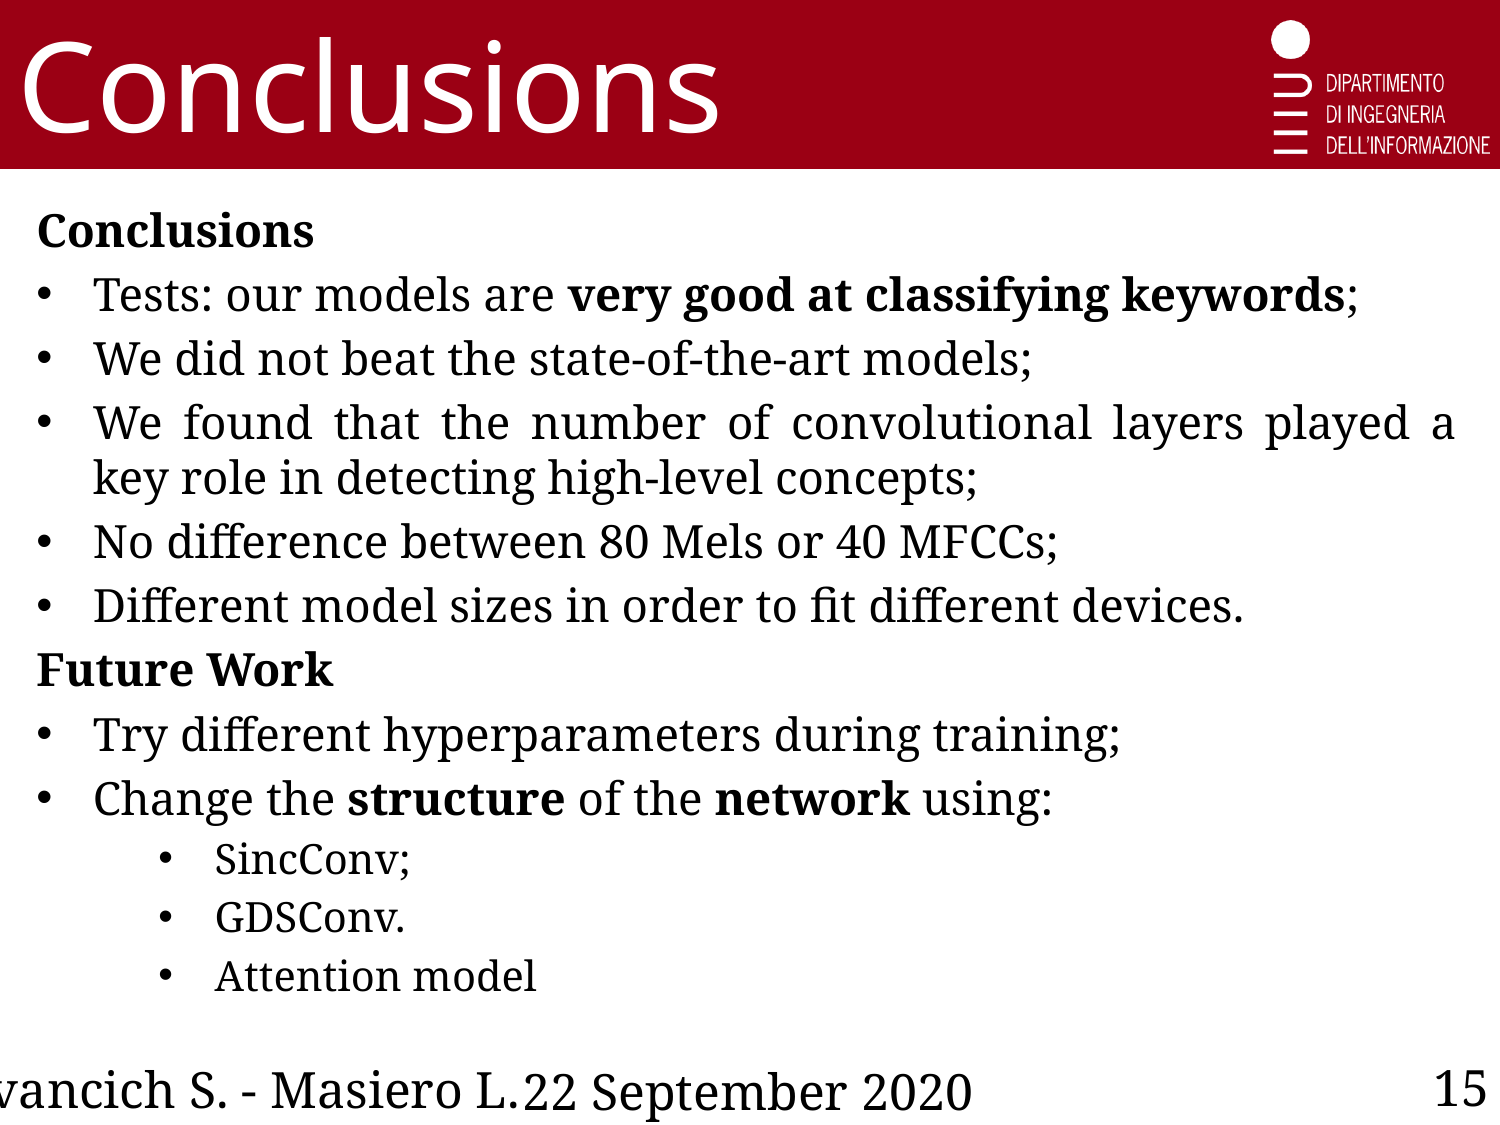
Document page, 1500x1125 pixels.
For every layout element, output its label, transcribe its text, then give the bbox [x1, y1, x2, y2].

text_box 22 September 2020 [507, 1053, 989, 1125]
picture [1453, 20, 1490, 154]
text_box Conclusions Tests: our models are very good at classifying keywords; We did not beat the state-of-the-art models; We found that the number of convolutional layers played a key role in detecting high-level concepts; No difference between 80 Mels or 40 MFCCs; Different model sizes in order to fit different devices. Future Work Try different hyperparameters during training; Change the structure of the network using: SincConv; GDSConv. Attention model [21, 193, 1473, 1027]
text_box Ivancich S. - Masiero L. [0, 1051, 535, 1125]
text_box 15 [1418, 1049, 1500, 1124]
text_box Conclusions [2, 0, 1453, 167]
